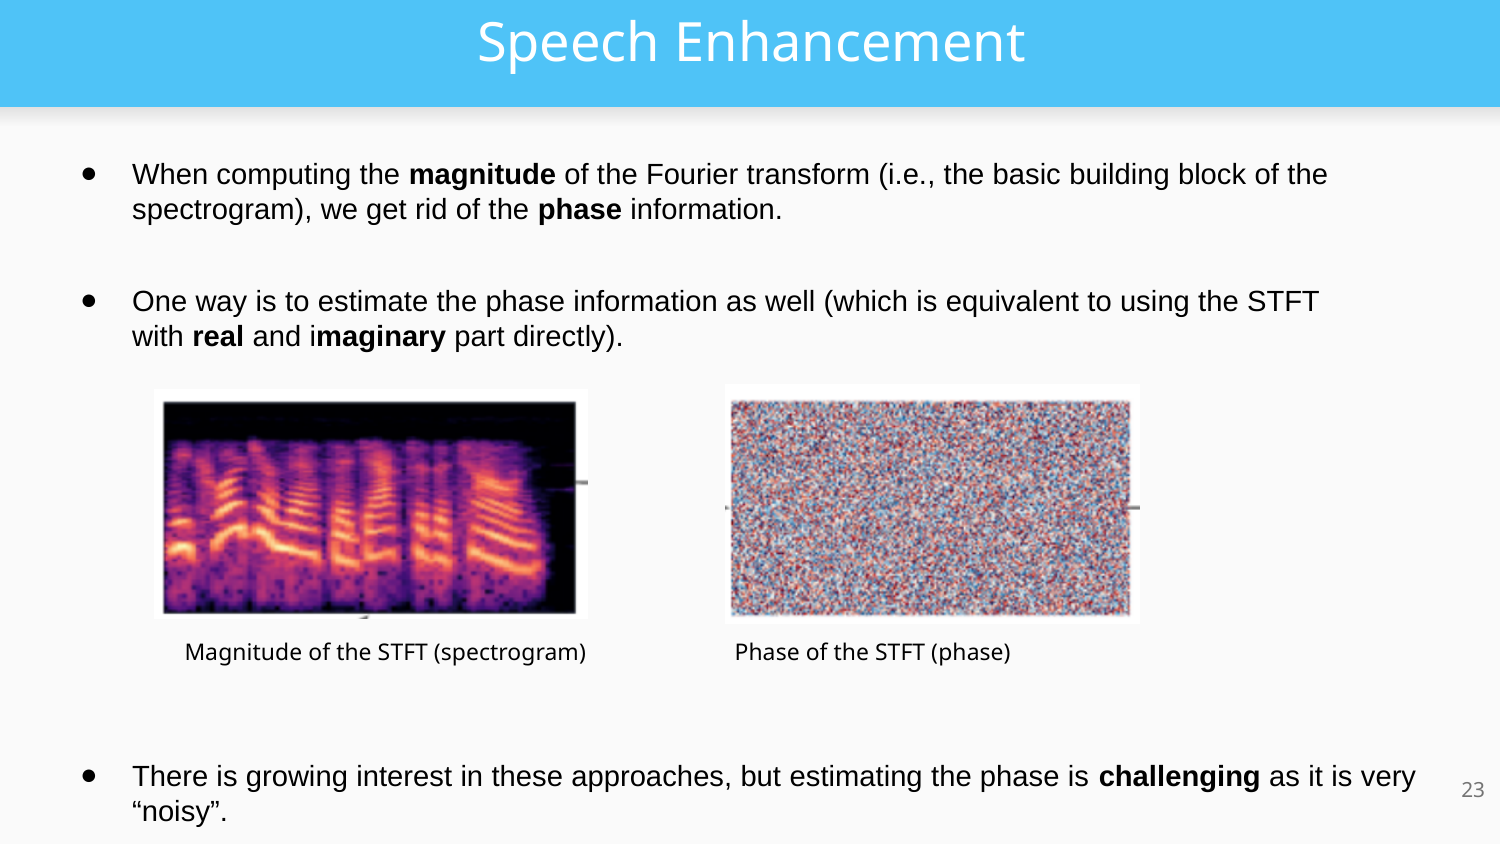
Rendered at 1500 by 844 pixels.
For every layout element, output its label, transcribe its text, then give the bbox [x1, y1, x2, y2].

text_box When computing the magnitude of the Fourier transform (i.e., the basic building block of the spectrogram), we get rid of the phase information. [41, 140, 1421, 241]
text_box Phase of the STFT (phase) [719, 623, 1158, 679]
picture [725, 384, 1140, 624]
text_box One way is to estimate the phase information as well (which is equivalent to using the STFT with real and imaginary part directly). [41, 267, 1350, 368]
text_box There is growing interest in these approaches, but estimating the phase is challenging as it is very “noisy”. [41, 742, 1448, 843]
slide_number ‹#› [1448, 758, 1500, 823]
title Speech Enhancement [27, 0, 1476, 90]
text_box Magnitude of the STFT (spectrogram) [169, 623, 608, 679]
picture [153, 388, 588, 620]
